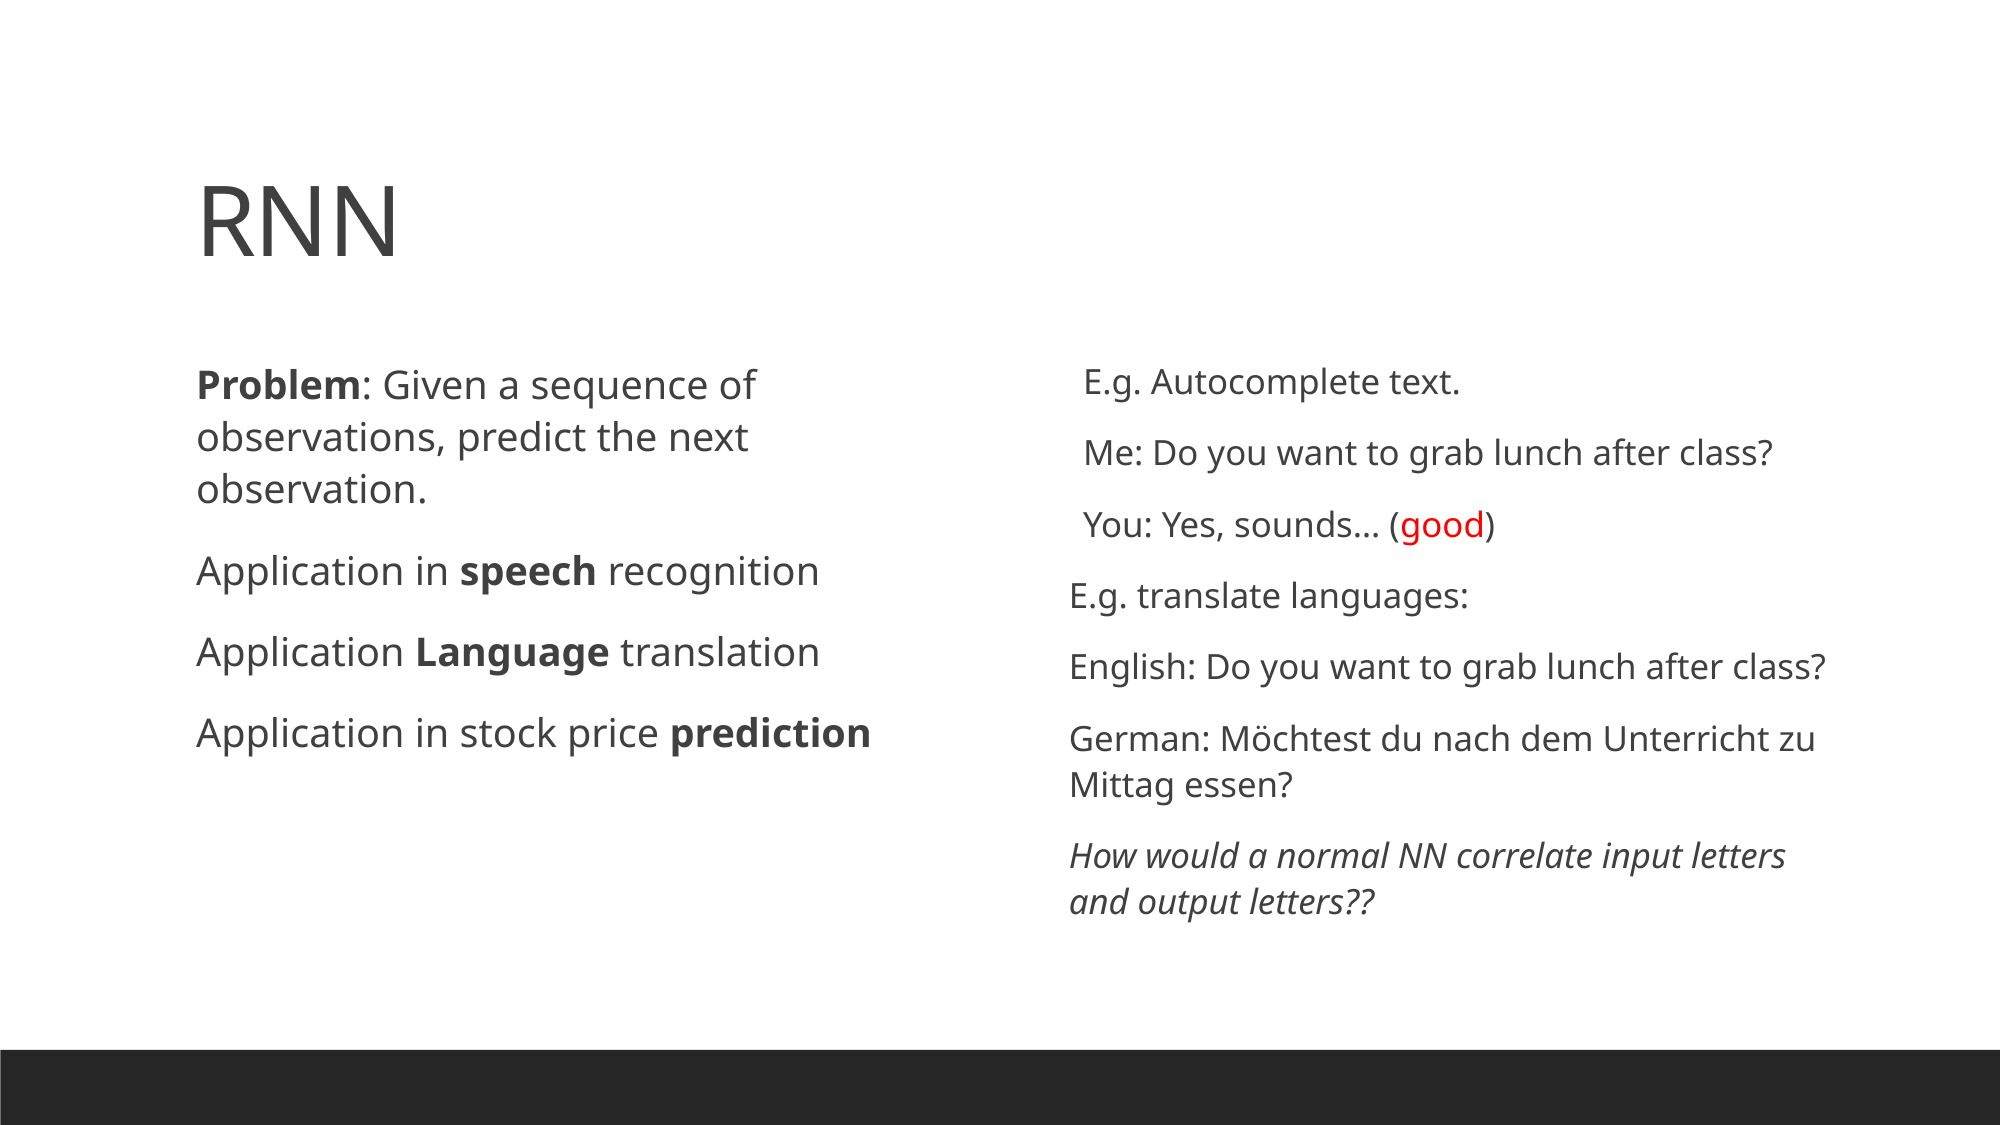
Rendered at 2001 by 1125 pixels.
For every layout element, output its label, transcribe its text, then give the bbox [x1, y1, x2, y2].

list Problem: Given a sequence of observations, predict the next observation. Application in speech recognition Application Language translation Application in stock price prediction [180, 347, 942, 963]
list E.g. Autocomplete text. Me: Do you want to grab lunch after class? You: Yes, sounds… (good) E.g. translate languages: English: Do you want to grab lunch after class? German: Möchtest du nach dem Unterricht zu Mittag essen? How would a normal NN correlate input letters and output letters?? [1068, 347, 1830, 963]
title RNN [180, 47, 1830, 285]
